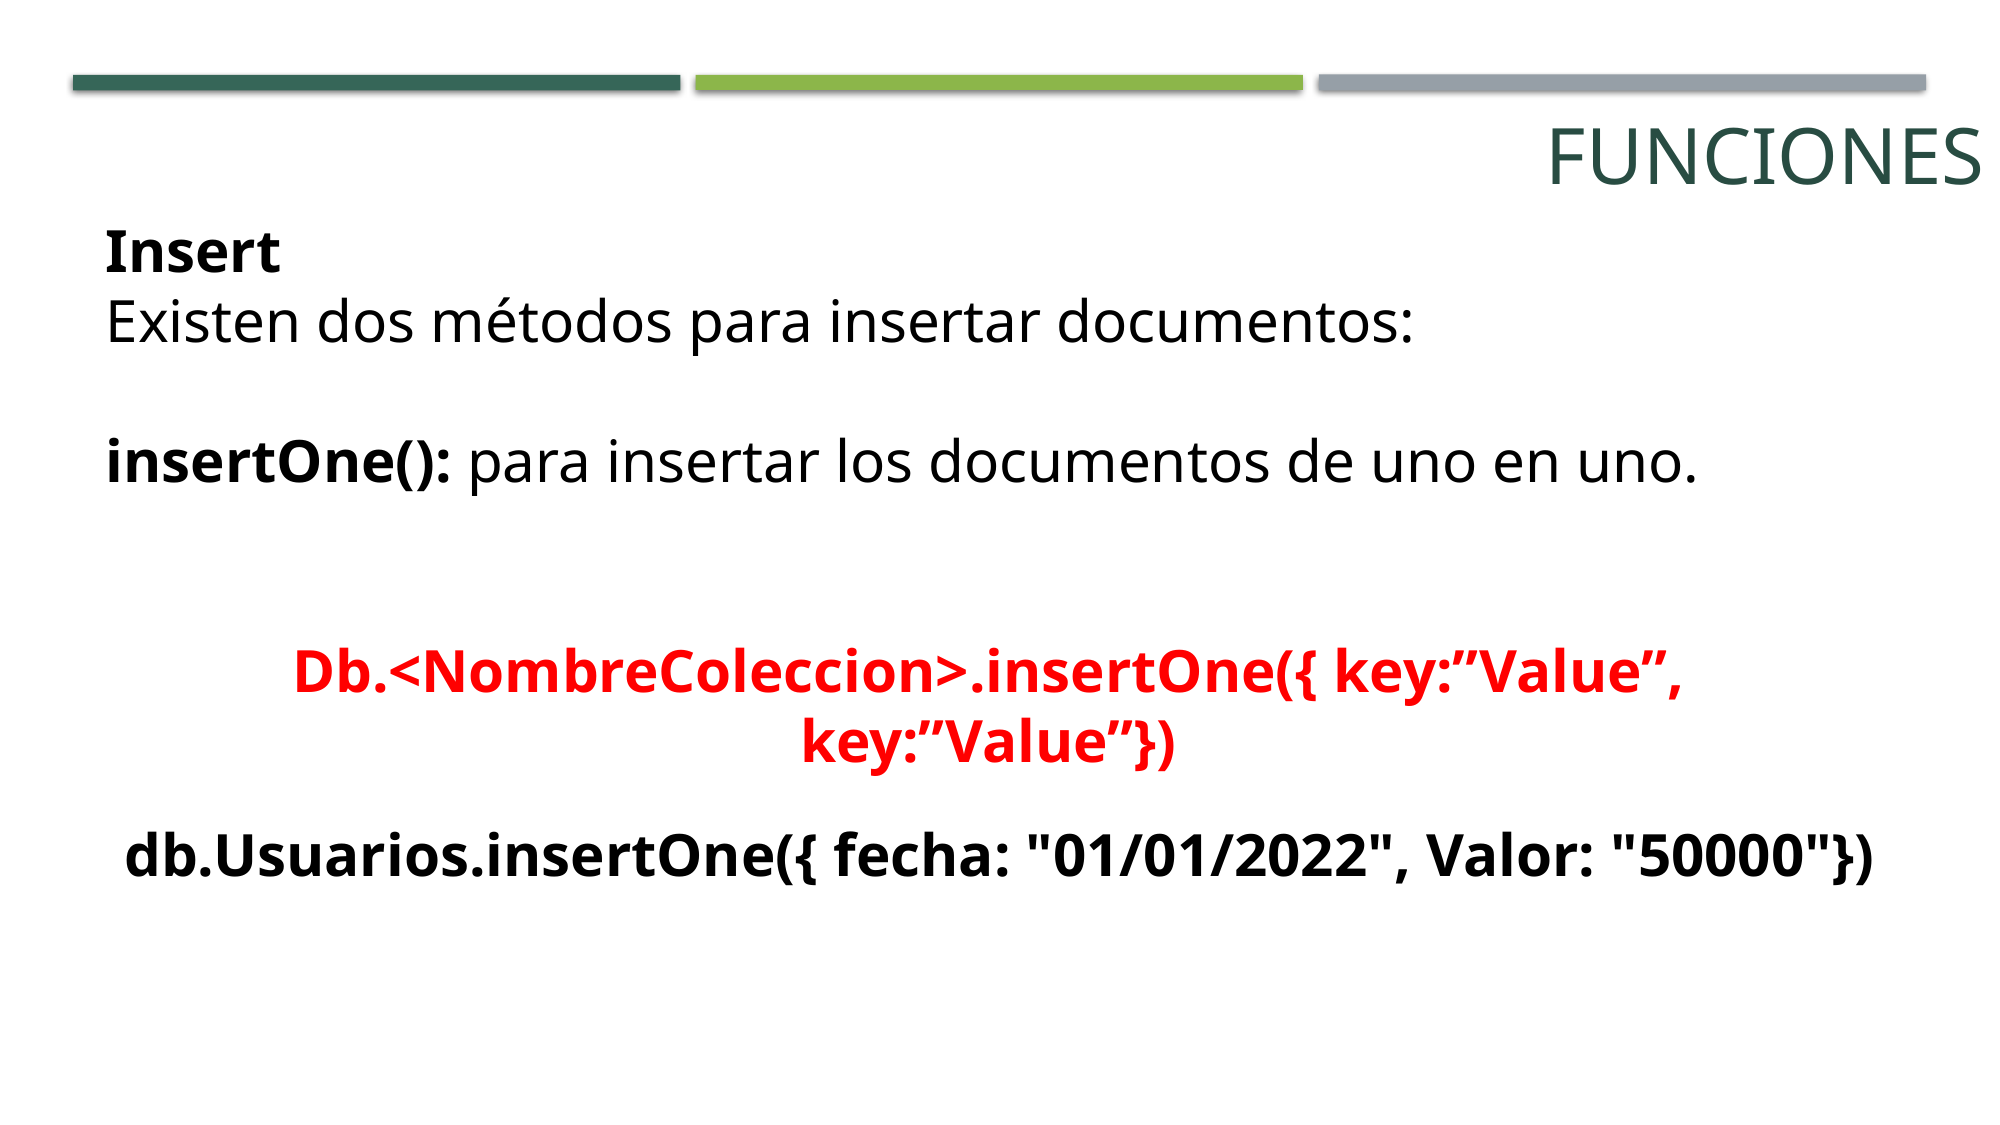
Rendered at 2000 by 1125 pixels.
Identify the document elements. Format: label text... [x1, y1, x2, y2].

title Funciones [834, 98, 2000, 208]
text_box db.Usuarios.insertOne({ fecha: "01/01/2022", Valor: "50000"}) [13, 810, 1986, 896]
text_box Insert Existen dos métodos para insertar documentos: insertOne(): para insertar los documentos de uno en uno. Db.<NombreColeccion>.insertOne({ key:”Value”, key:”Value”}) [90, 207, 1886, 810]
